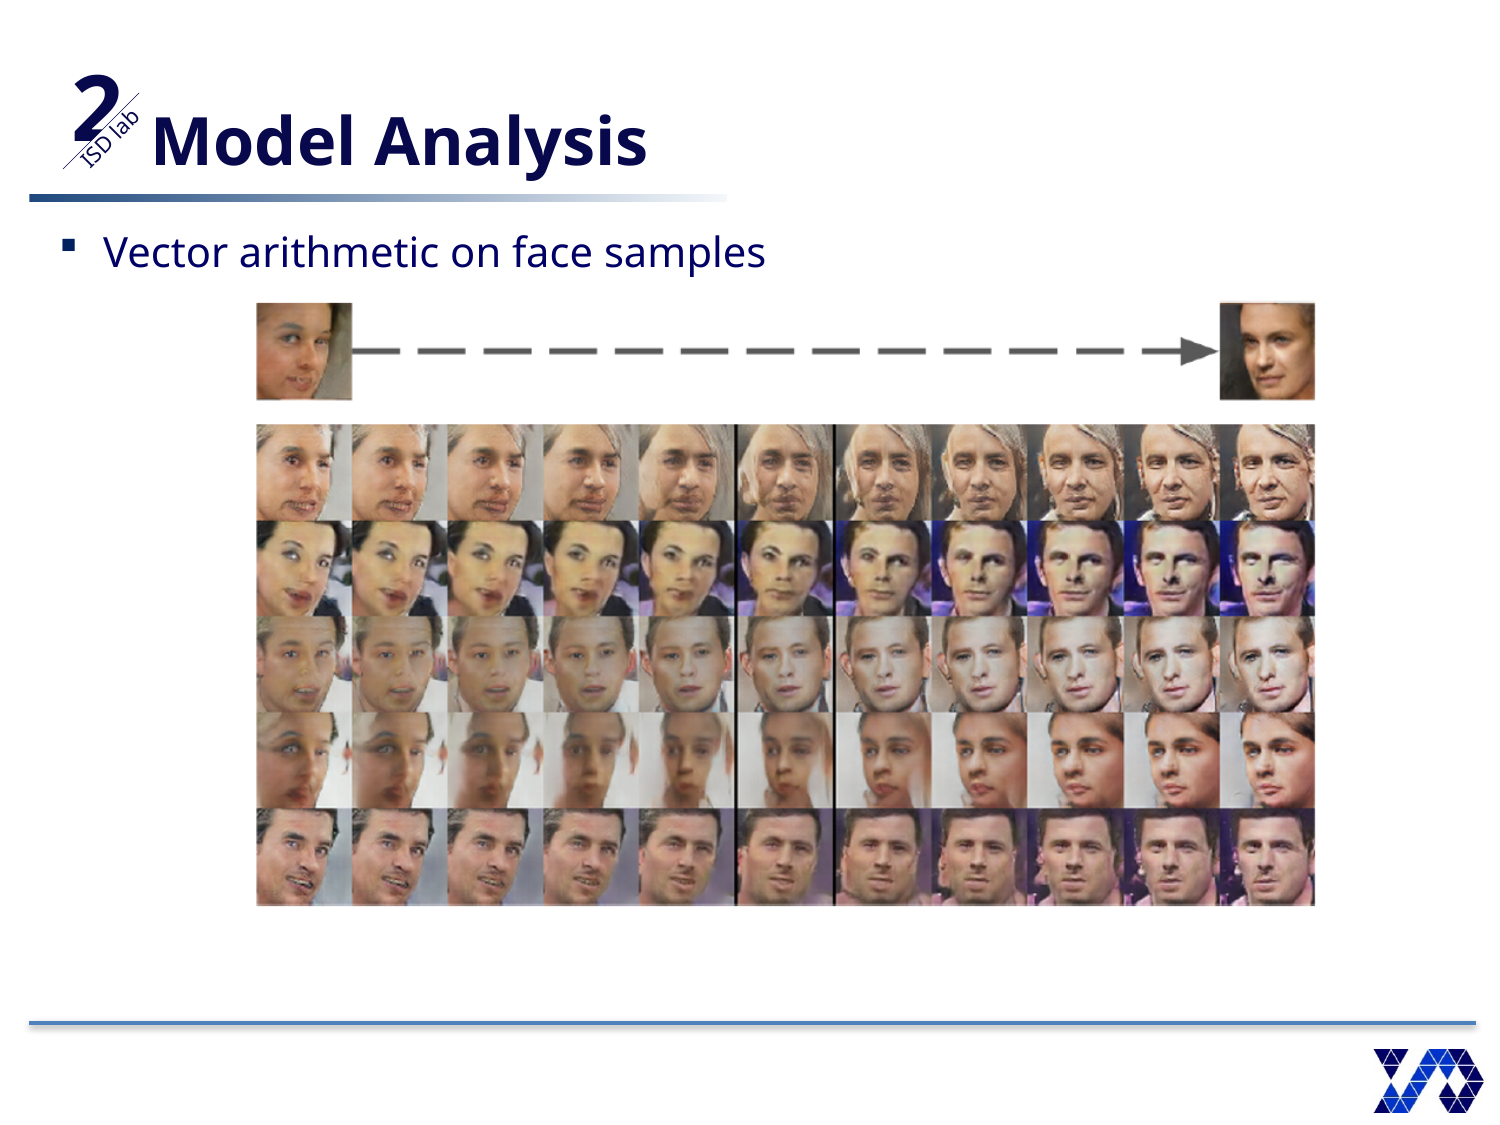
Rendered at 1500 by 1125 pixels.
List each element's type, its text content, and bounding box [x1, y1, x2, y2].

title Model Analysis [135, 45, 1425, 233]
picture [1373, 1049, 1484, 1113]
picture [226, 283, 1334, 925]
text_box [56, 42, 162, 170]
text_box Vector arithmetic on face samples [44, 213, 782, 283]
